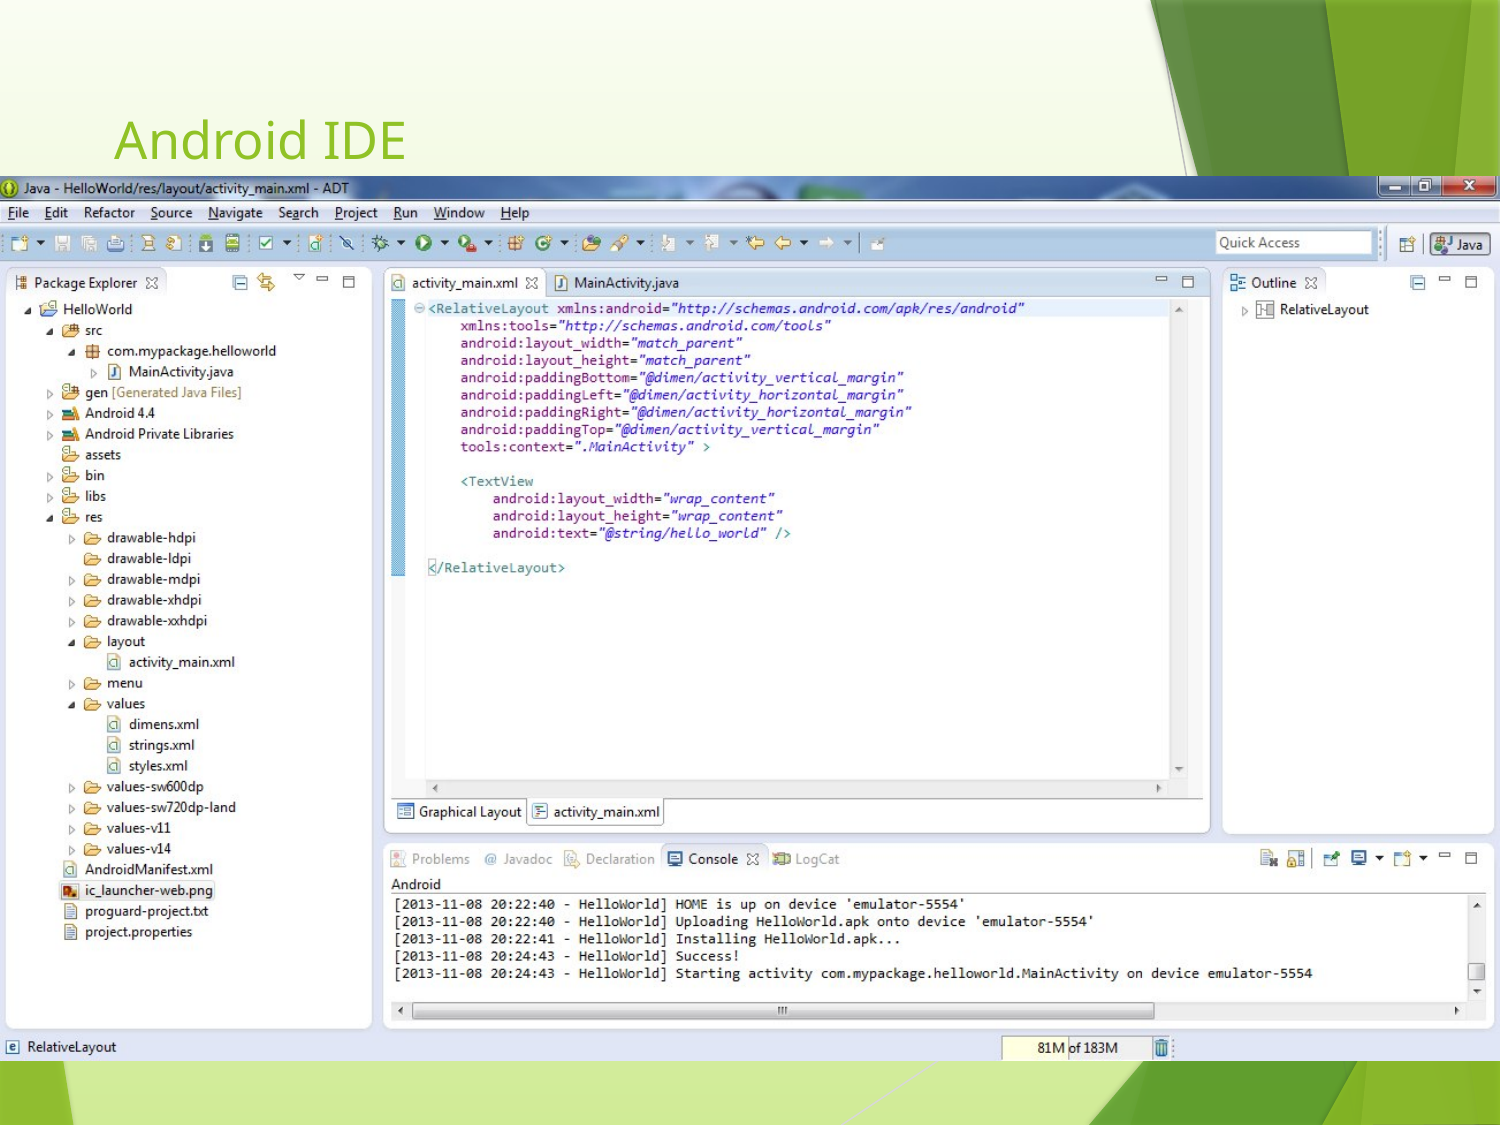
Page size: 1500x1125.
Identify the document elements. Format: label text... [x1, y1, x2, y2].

title Android IDE [99, 99, 1142, 175]
picture [0, 176, 1500, 1062]
